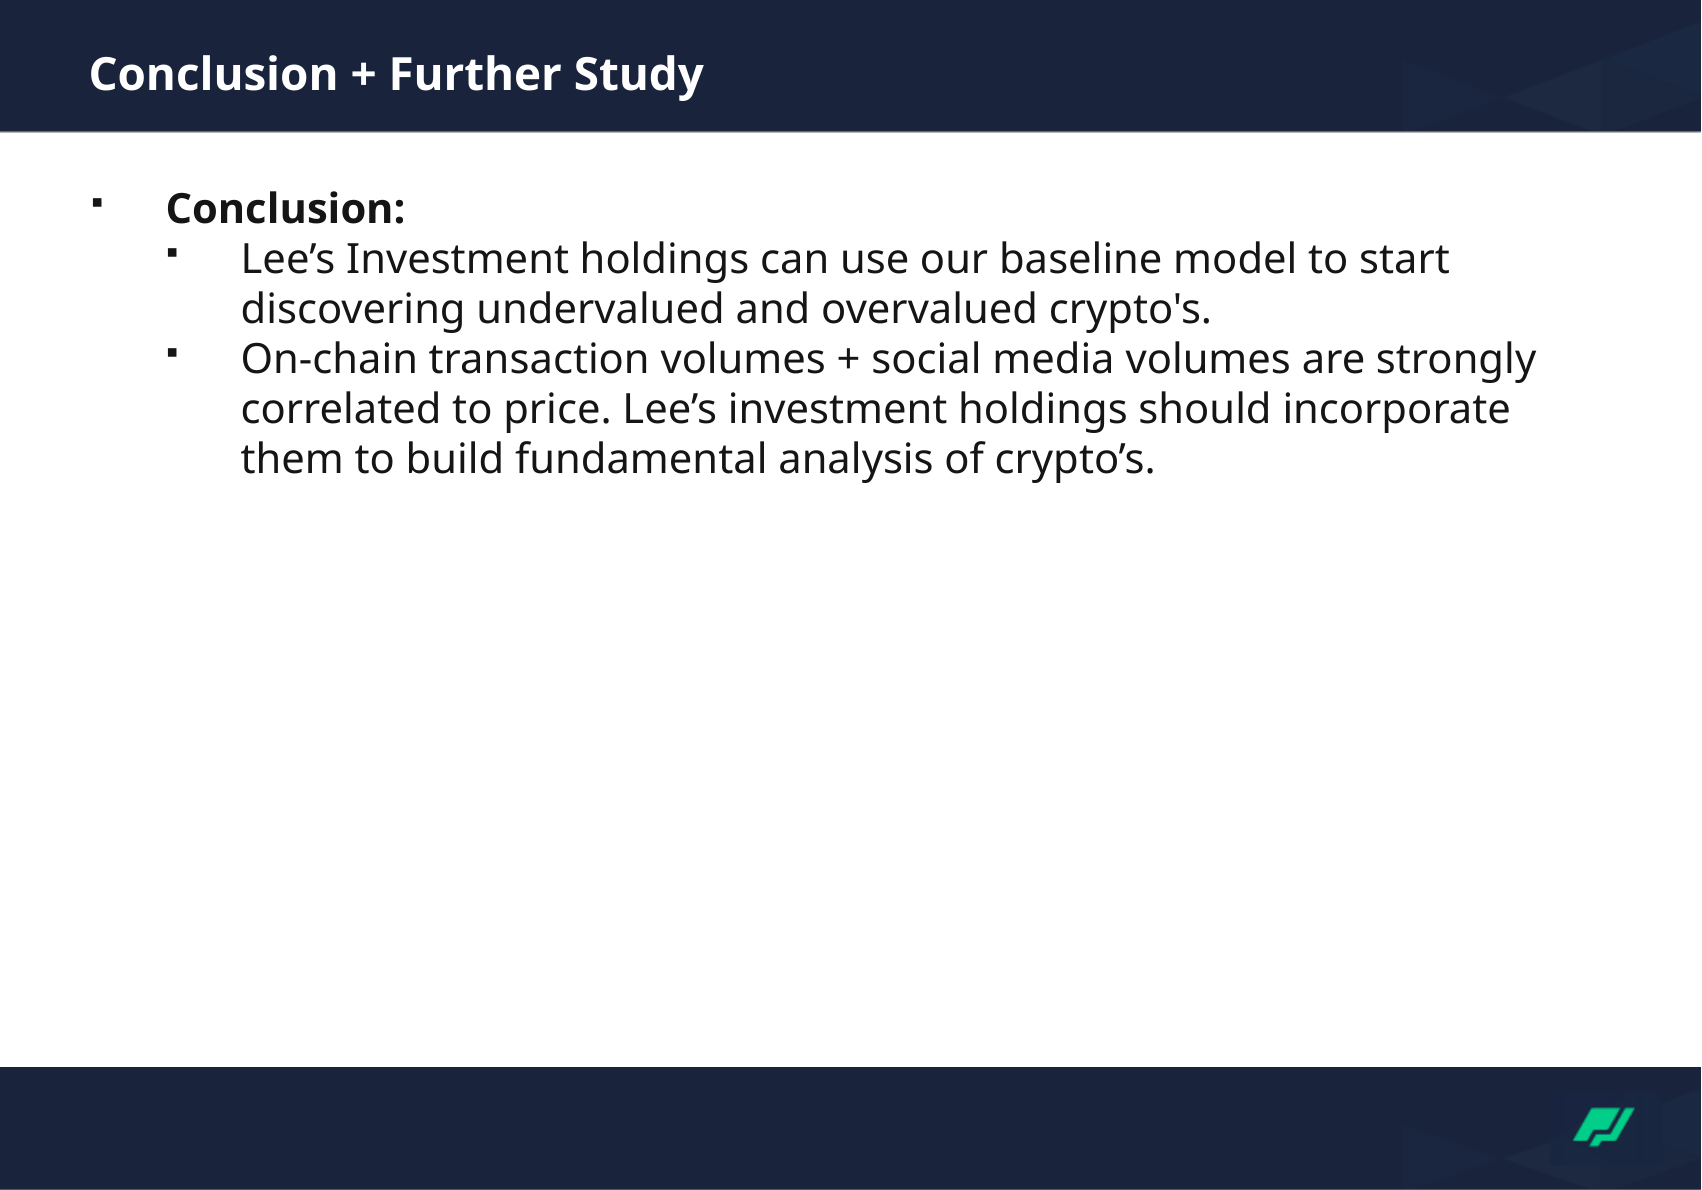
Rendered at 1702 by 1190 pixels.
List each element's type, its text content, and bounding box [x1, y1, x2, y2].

picture [0, 0, 1701, 133]
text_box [0, 1067, 1701, 1190]
text_box Conclusion: Lee’s Investment holdings can use our baseline model to start discovering undervalued and overvalued crypto's. On-chain transaction volumes + social media volumes are strongly correlated to price. Lee’s investment holdings should incorporate them to build fundamental analysis of crypto’s. [59, 166, 1633, 920]
